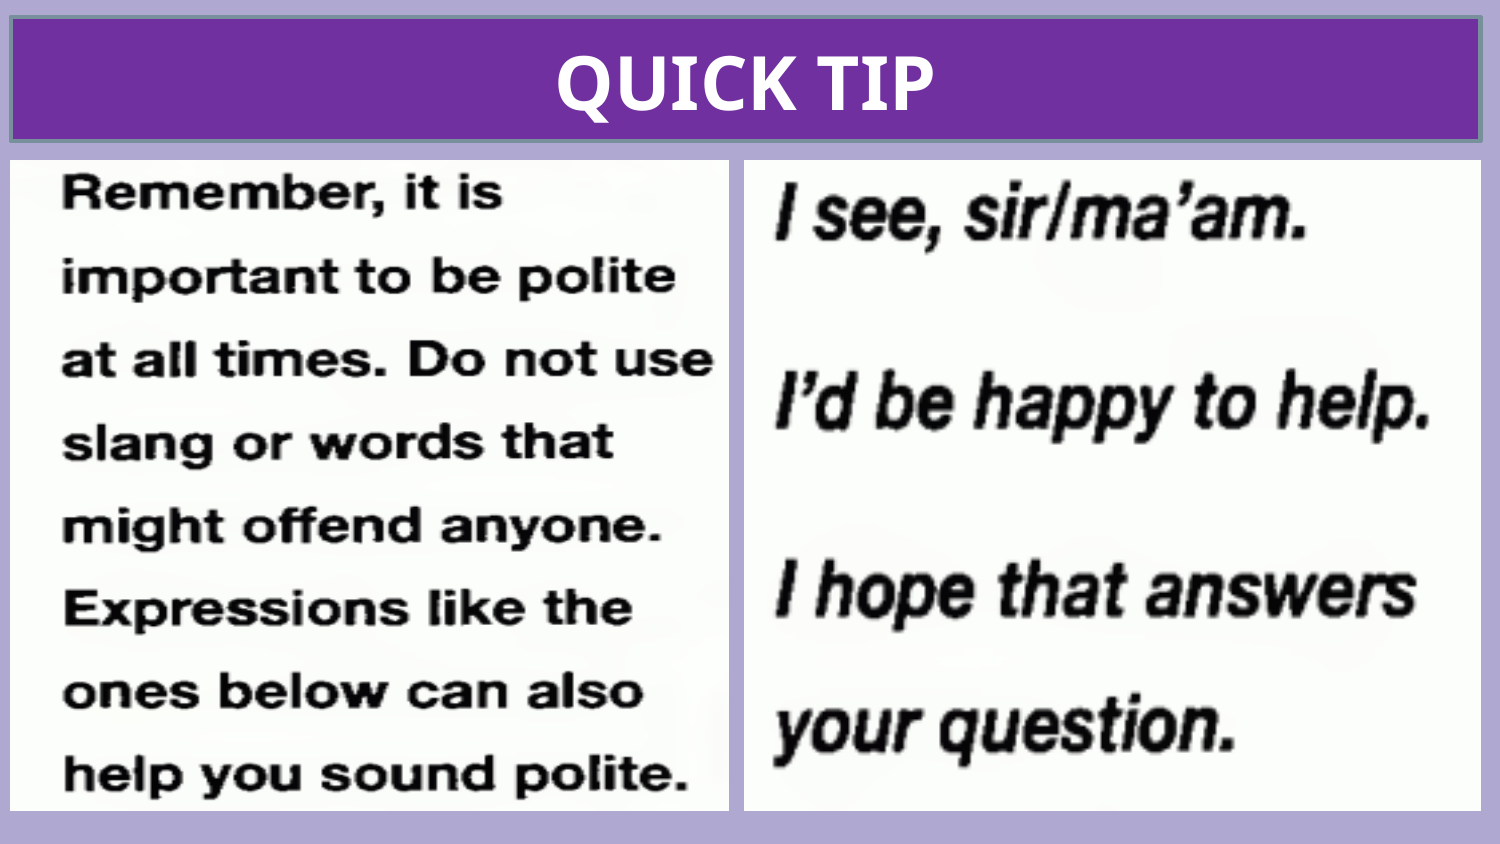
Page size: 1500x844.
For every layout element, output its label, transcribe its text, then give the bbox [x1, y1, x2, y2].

title QUICK TIP [9, 15, 1483, 143]
picture [744, 160, 1481, 811]
picture [10, 160, 729, 811]
